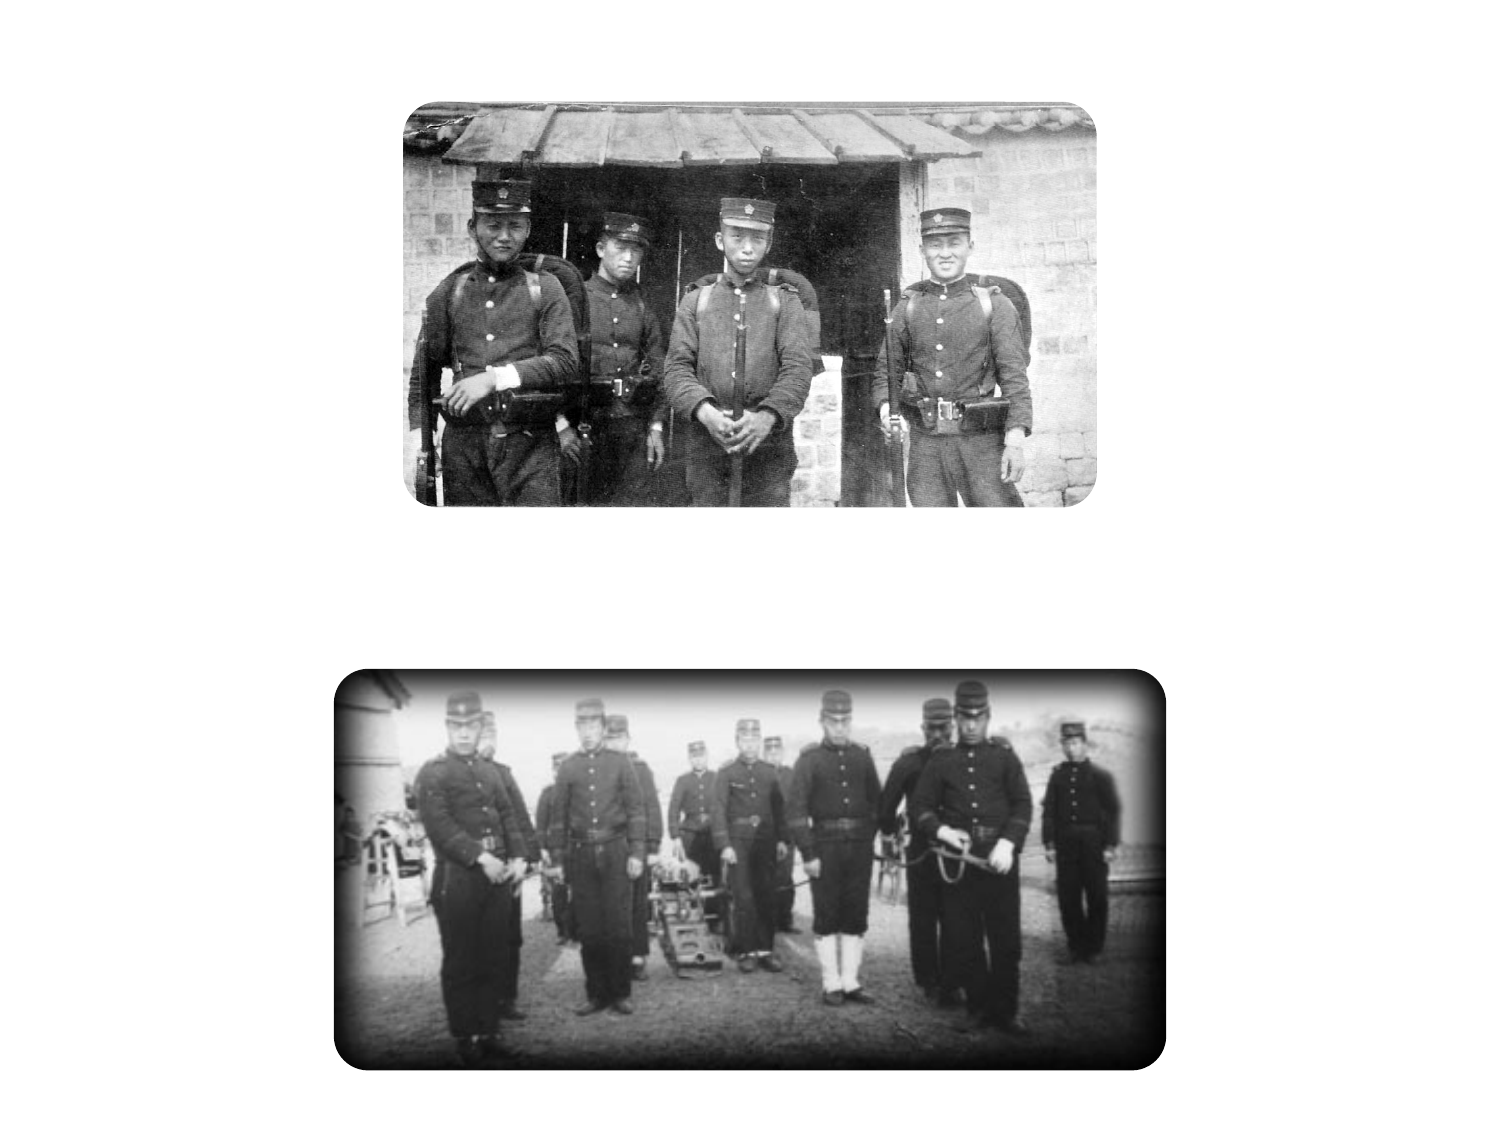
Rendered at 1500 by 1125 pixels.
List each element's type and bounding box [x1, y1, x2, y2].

picture [333, 668, 1167, 1071]
picture [402, 101, 1097, 508]
